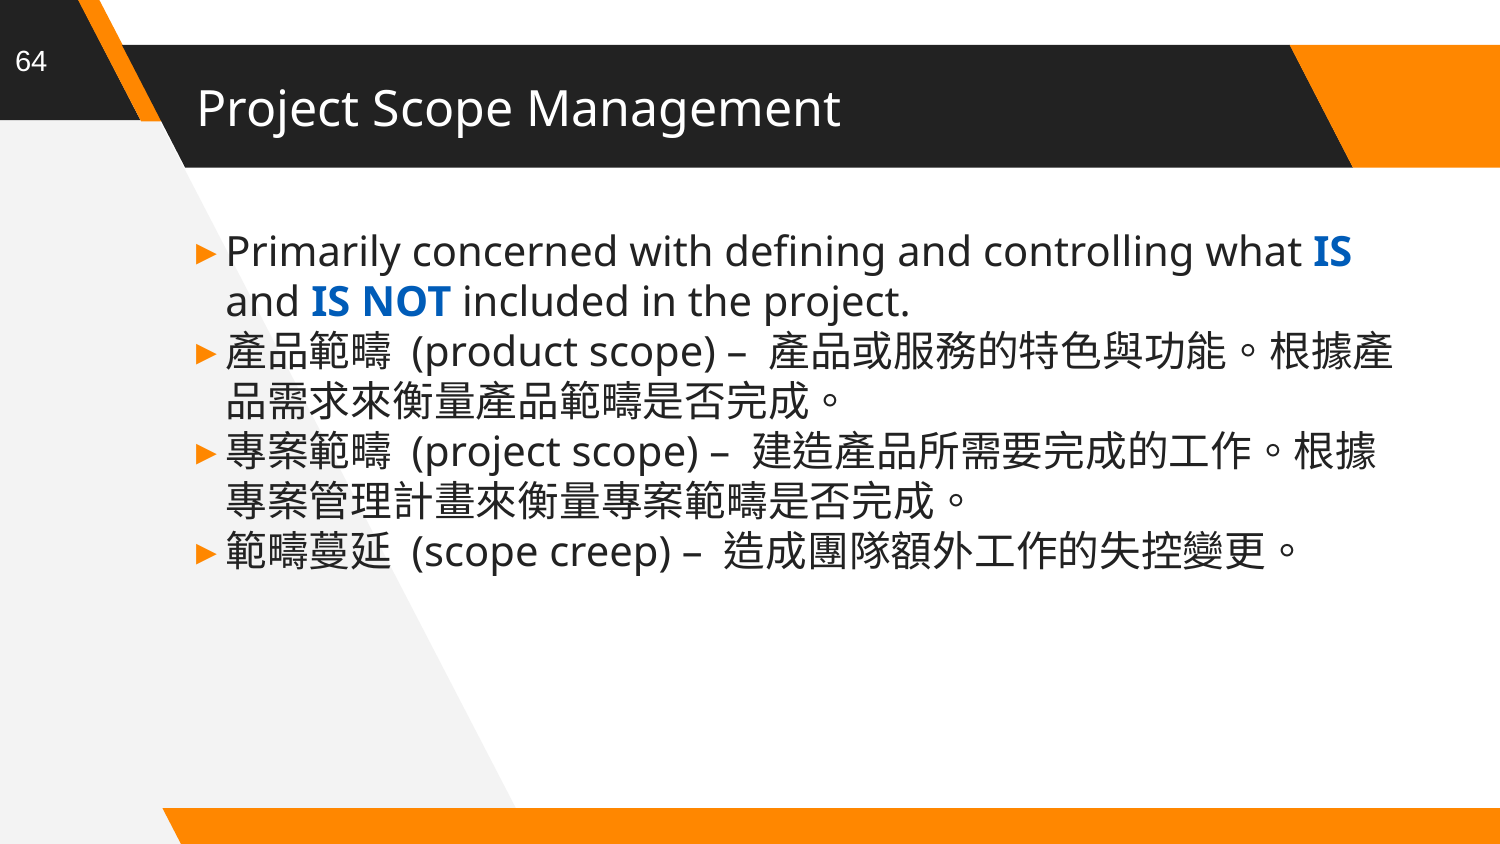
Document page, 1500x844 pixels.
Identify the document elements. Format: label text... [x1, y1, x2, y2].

slide_number 64 [0, 0, 98, 121]
title Project Scope Management [181, 45, 1285, 169]
list Primarily concerned with defining and controlling what IS and IS NOT included in the project. 產品範疇 (product scope) – 產品或服務的特色與功能。根據產品需求來衡量產品範疇是否完成。 專案範疇 (project scope) – 建造產品所需要完成的工作。根據專案管理計畫來衡量專案範疇是否完成。 範疇蔓延 (scope creep) – 造成團隊額外工作的失控變更。 [181, 209, 1425, 808]
